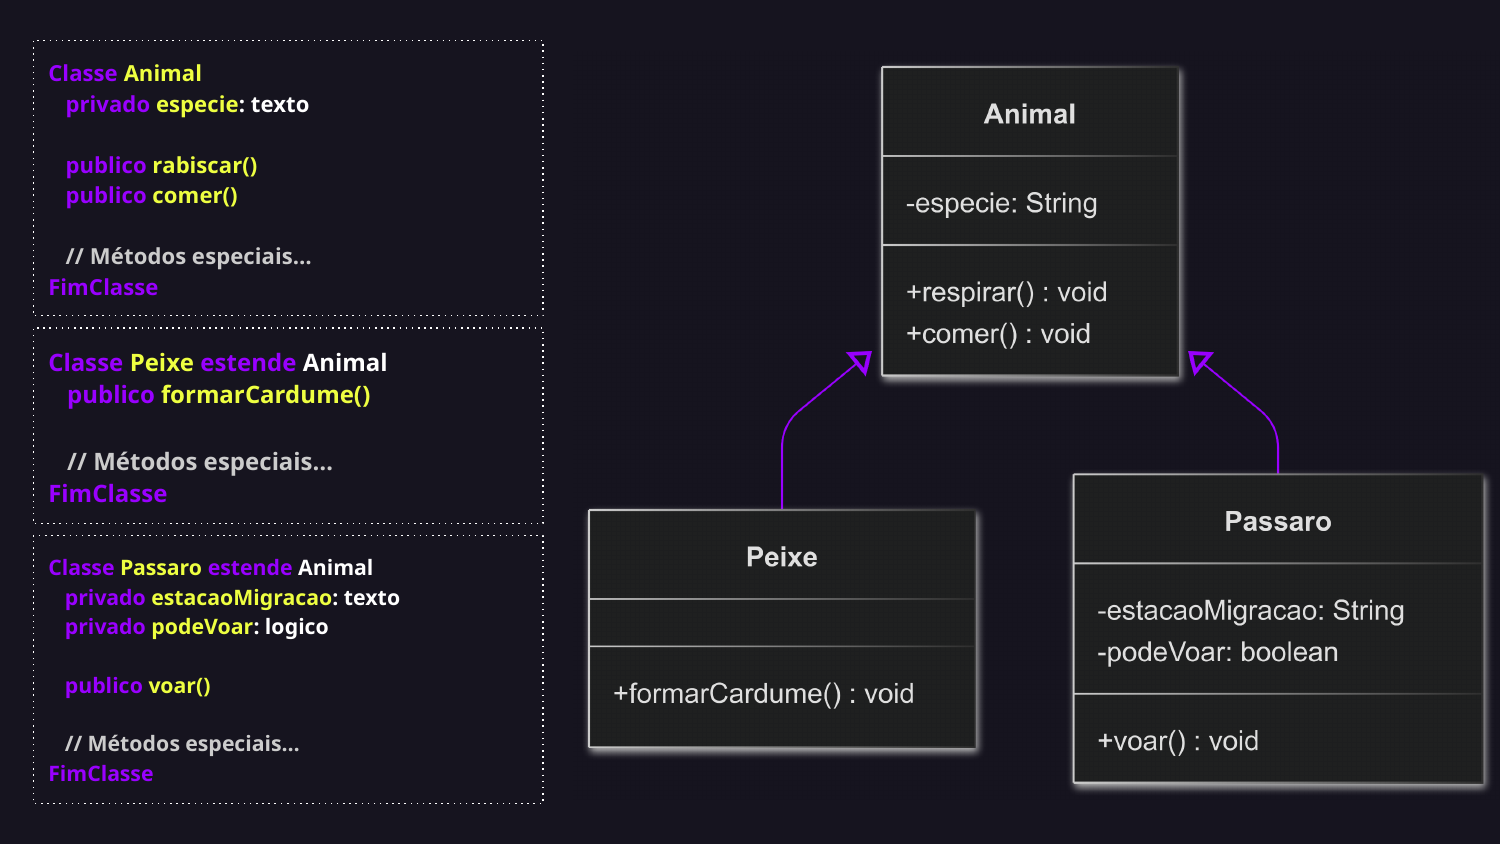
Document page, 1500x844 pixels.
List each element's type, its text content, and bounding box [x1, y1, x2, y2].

text_box Classe Peixe estende Animal publico formarCardume() // Métodos especiais… FimClasse [33, 327, 544, 524]
text_box Classe Passaro estende Animal privado estacaoMigracao: texto privado podeVoar: logico publico voar() // Métodos especiais… FimClasse [33, 535, 544, 804]
picture [573, 51, 1500, 800]
text_box Classe Animal privado especie: texto publico rabiscar() publico comer() // Métodos especiais… FimClasse [33, 40, 544, 316]
